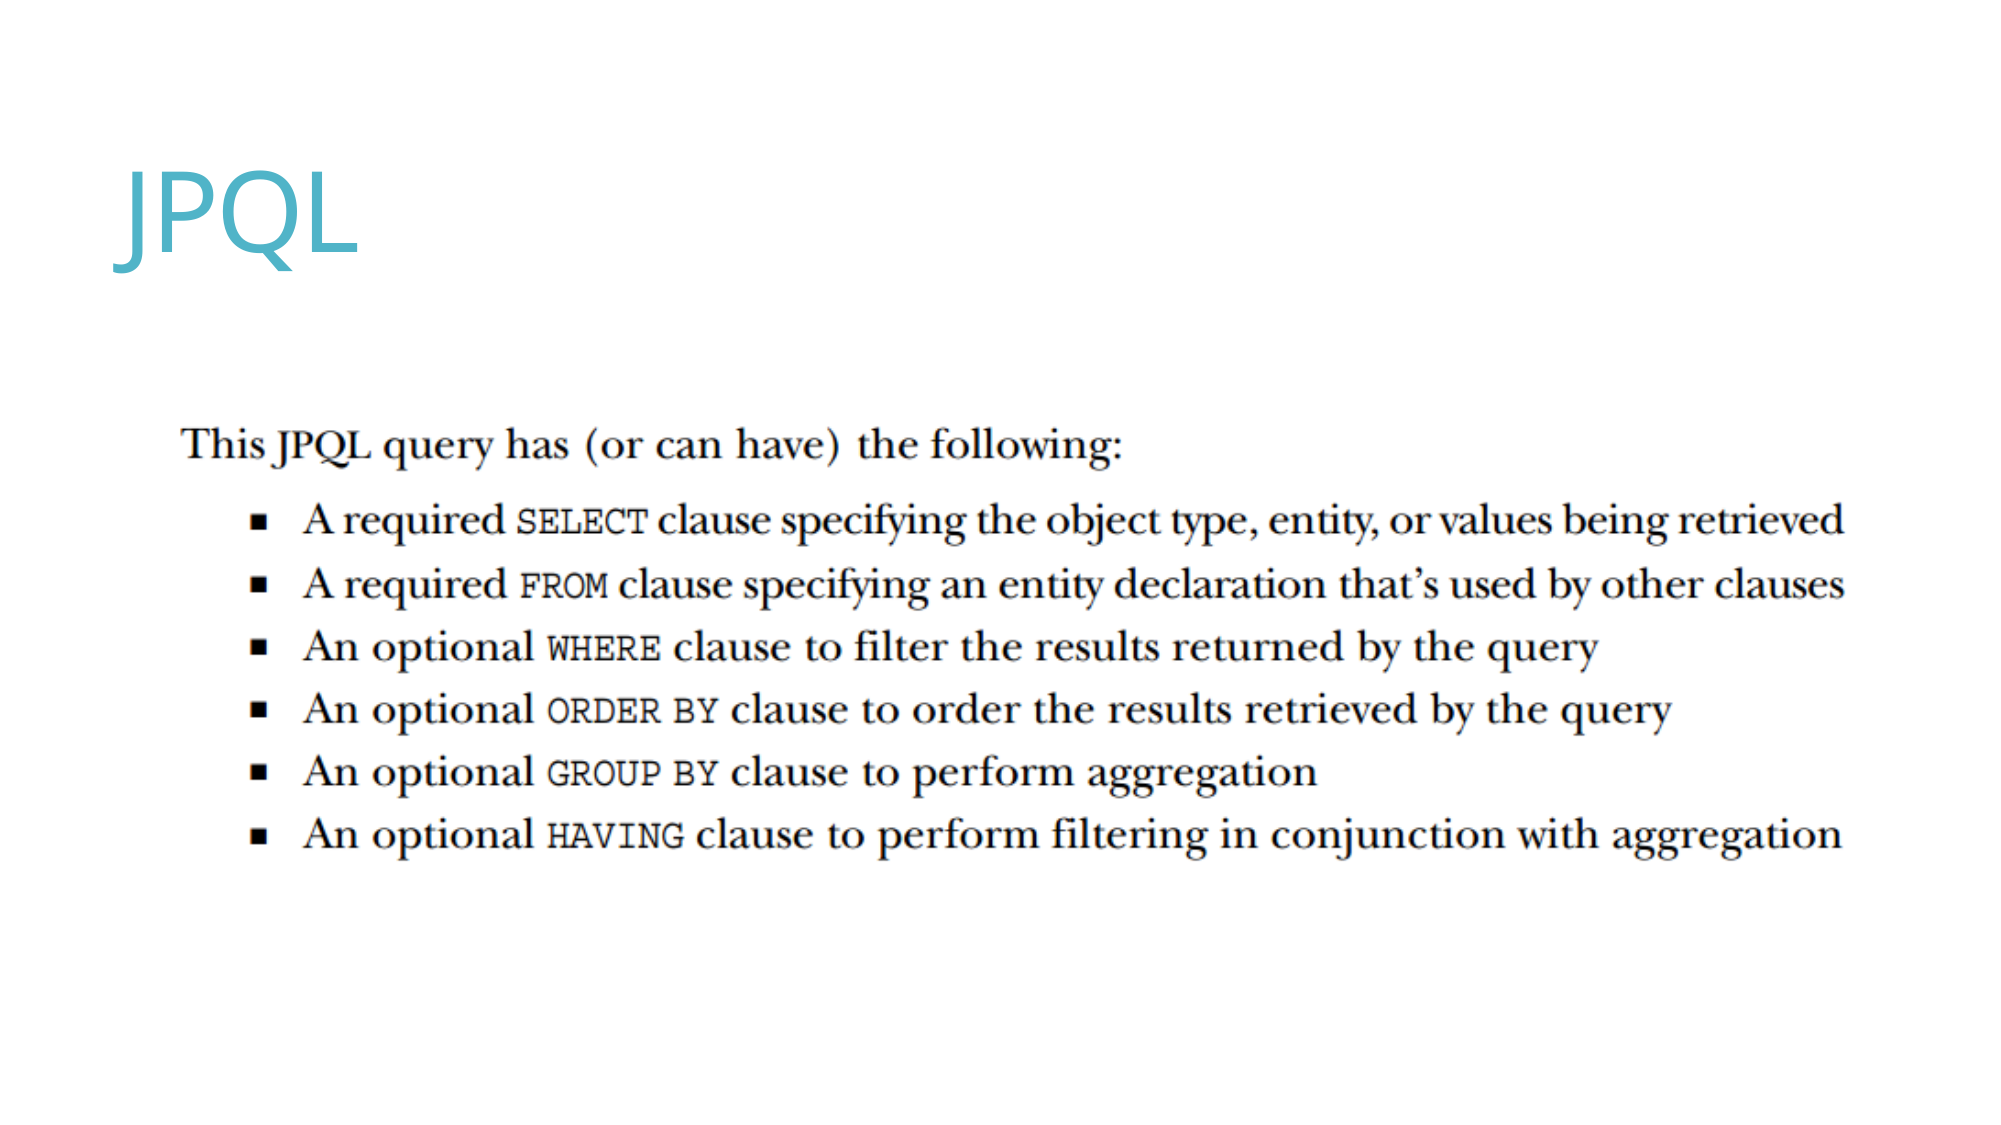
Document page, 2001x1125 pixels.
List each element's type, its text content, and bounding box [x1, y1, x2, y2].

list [179, 418, 1859, 874]
title JPQL [107, 81, 1875, 354]
